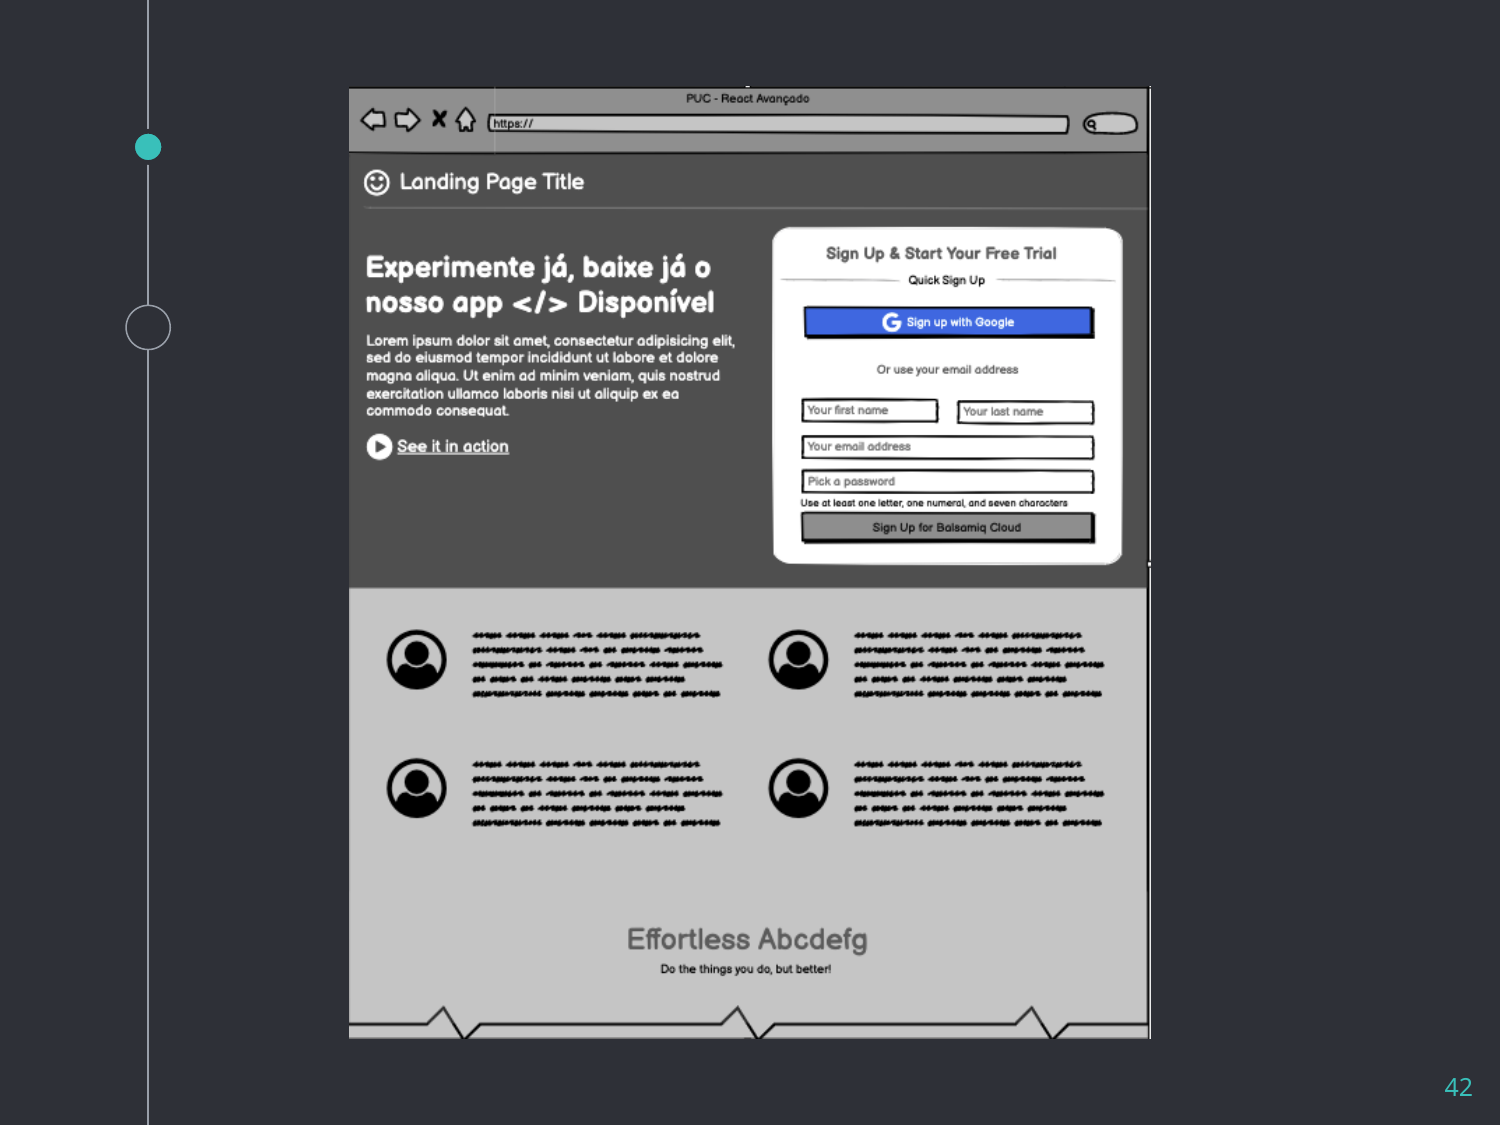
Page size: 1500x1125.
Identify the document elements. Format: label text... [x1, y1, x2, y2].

picture [349, 86, 1151, 1039]
slide_number 42 [1398, 1056, 1489, 1125]
